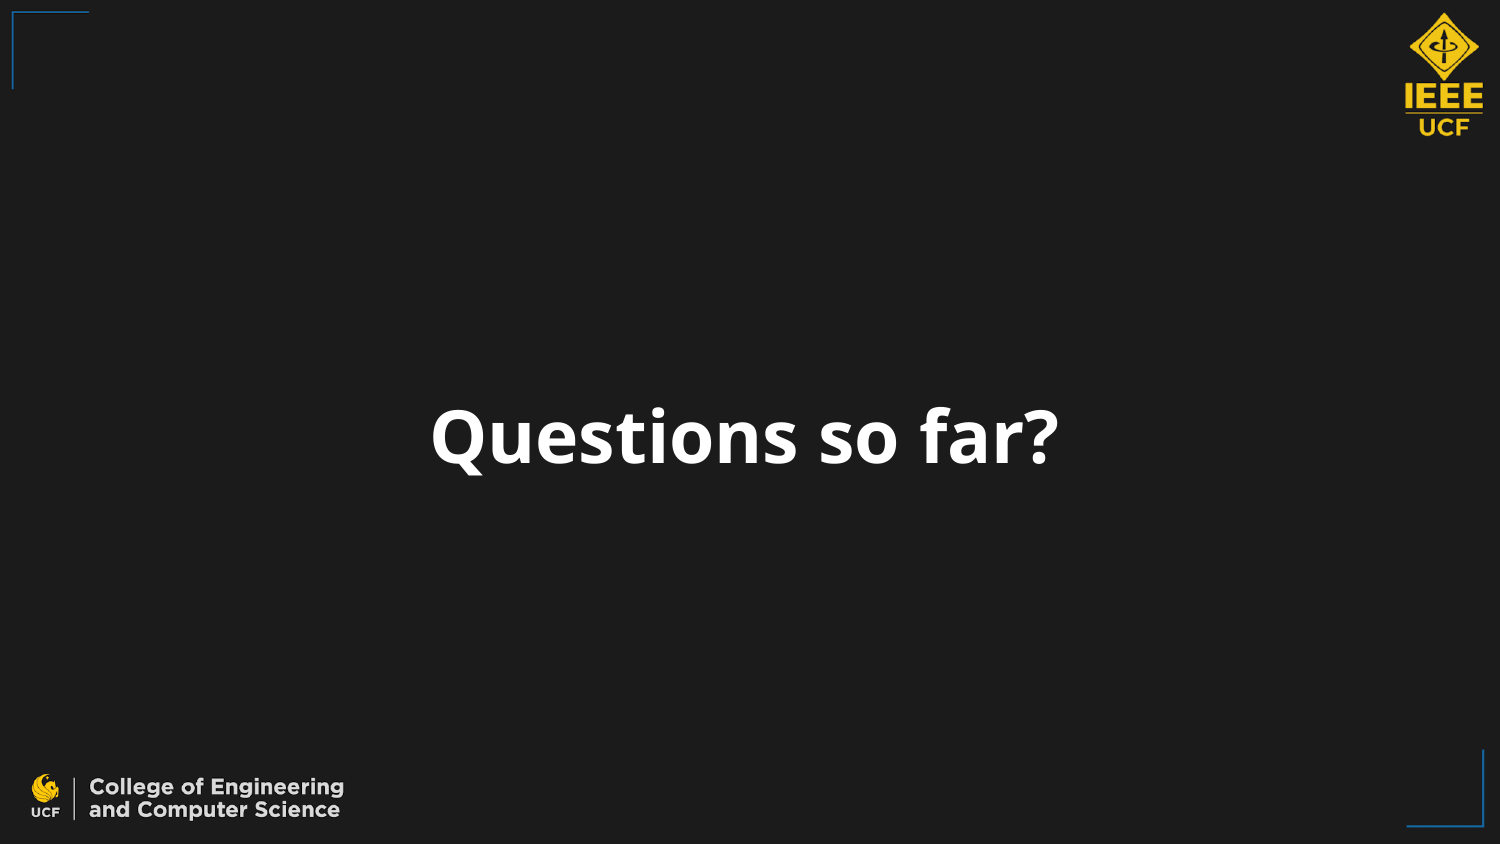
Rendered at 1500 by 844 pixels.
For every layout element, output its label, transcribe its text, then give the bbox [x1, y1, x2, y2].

title Questions so far? [414, 374, 1086, 469]
picture [0, 0, 1500, 844]
